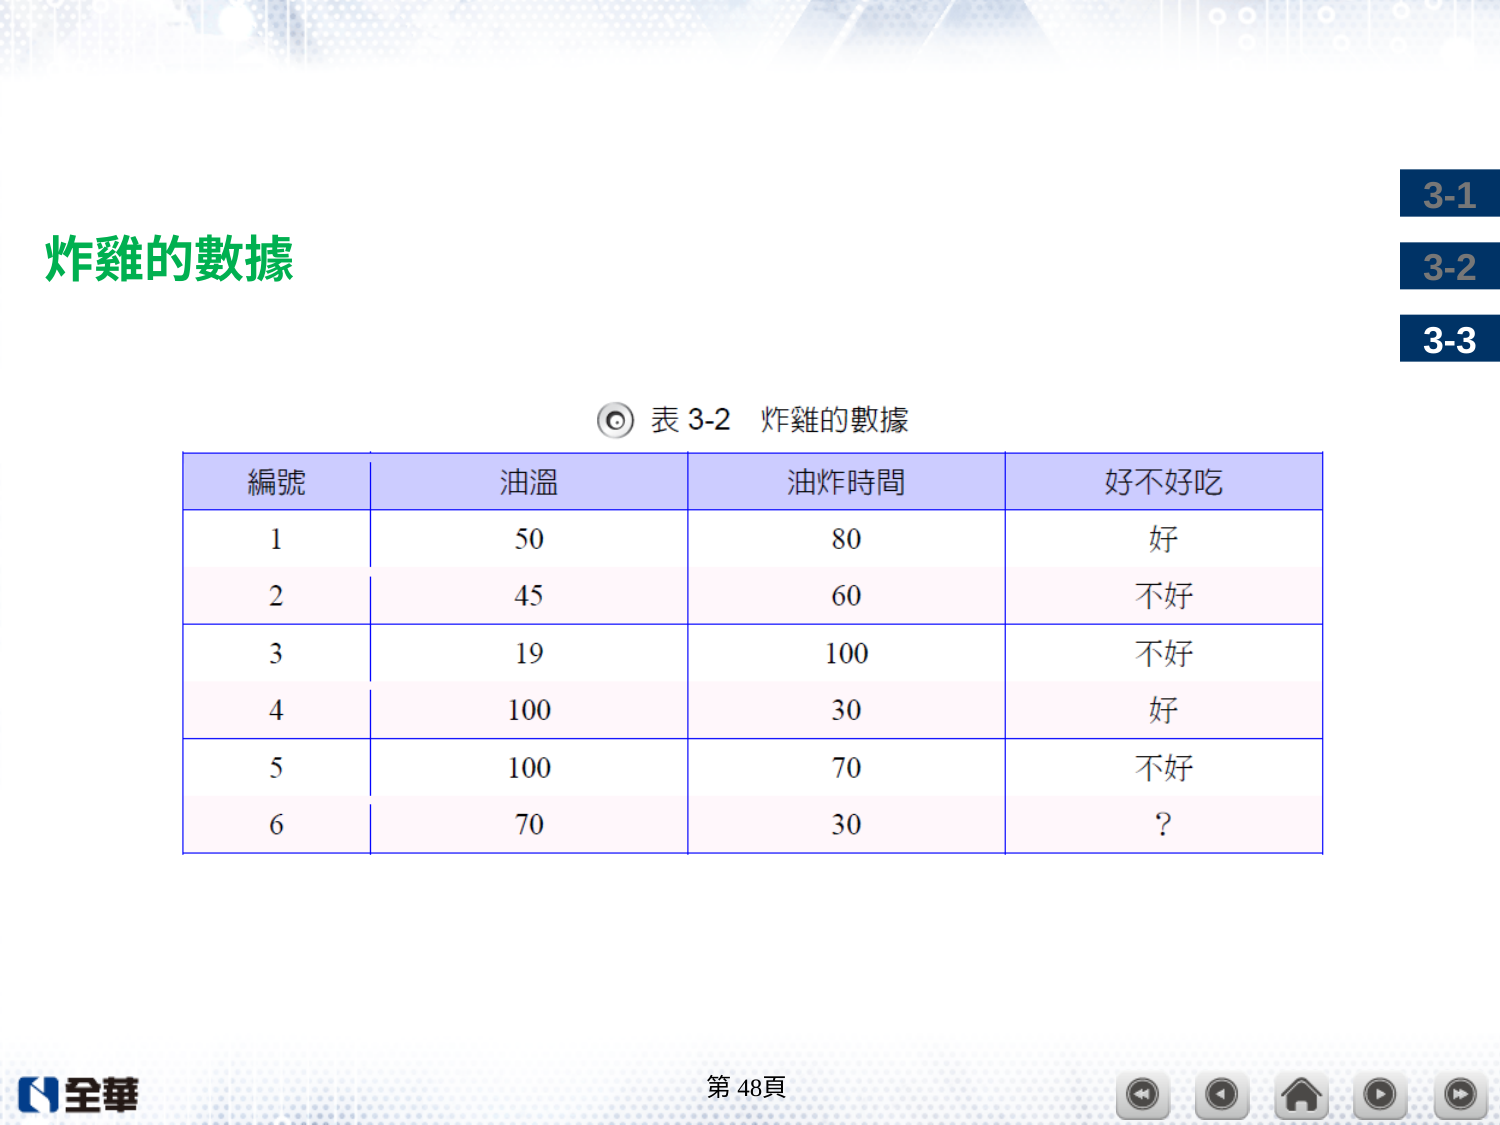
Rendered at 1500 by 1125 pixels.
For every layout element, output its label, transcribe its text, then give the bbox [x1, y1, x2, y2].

picture [0, 0, 1500, 1125]
list 炸雞的數據 [29, 219, 1386, 1048]
